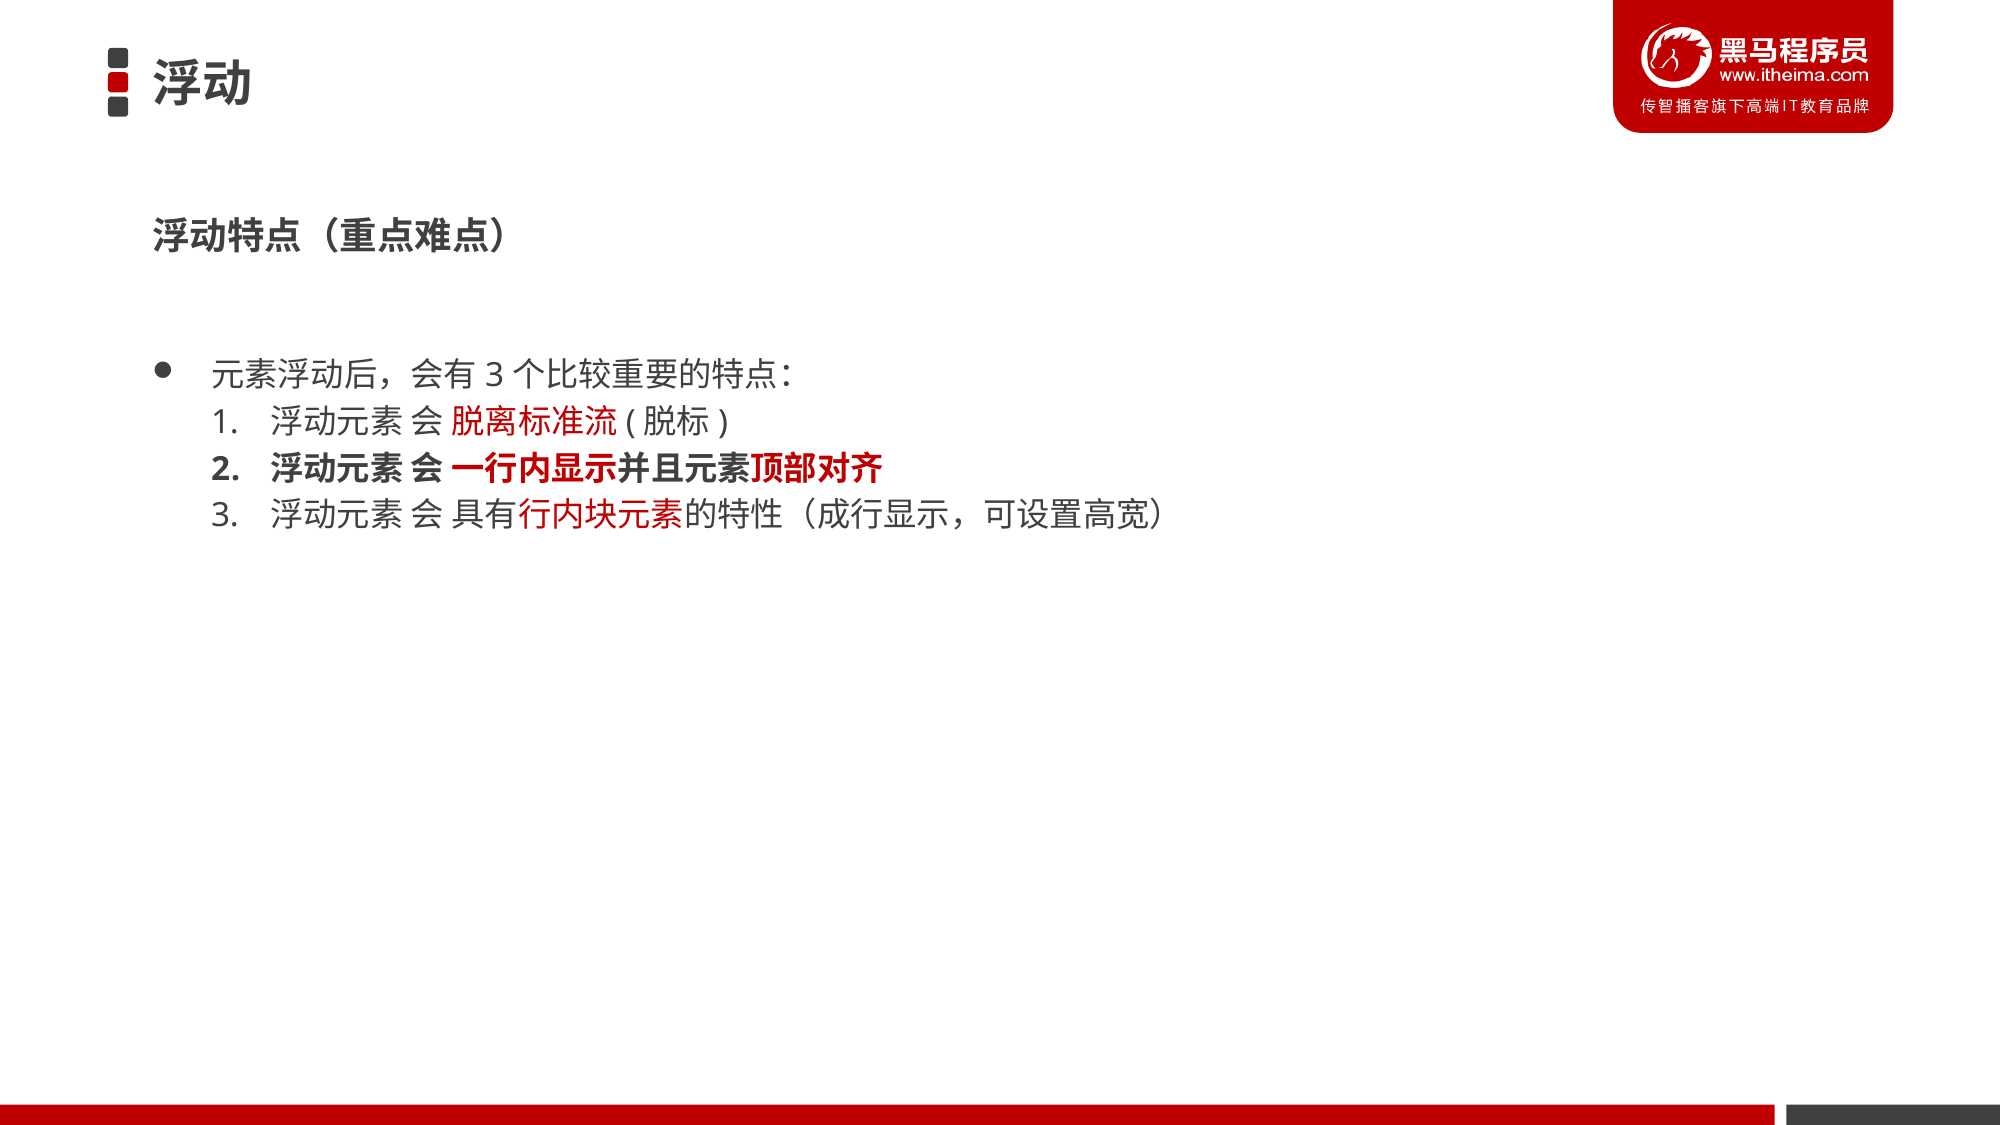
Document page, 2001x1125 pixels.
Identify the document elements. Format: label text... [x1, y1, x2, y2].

list 元素浮动后，会有3个比较重要的特点： 浮动元素 会 脱离标准流(脱标) 浮动元素 会 一行内显示并且元素顶部对齐 浮动元素 会 具有行内块元素的特性（成行显示，可设置高宽） [137, 326, 1666, 1055]
picture [1616, 11, 1894, 125]
title 浮动 [137, 38, 1577, 124]
list 浮动特点（重点难点） [137, 192, 1753, 277]
